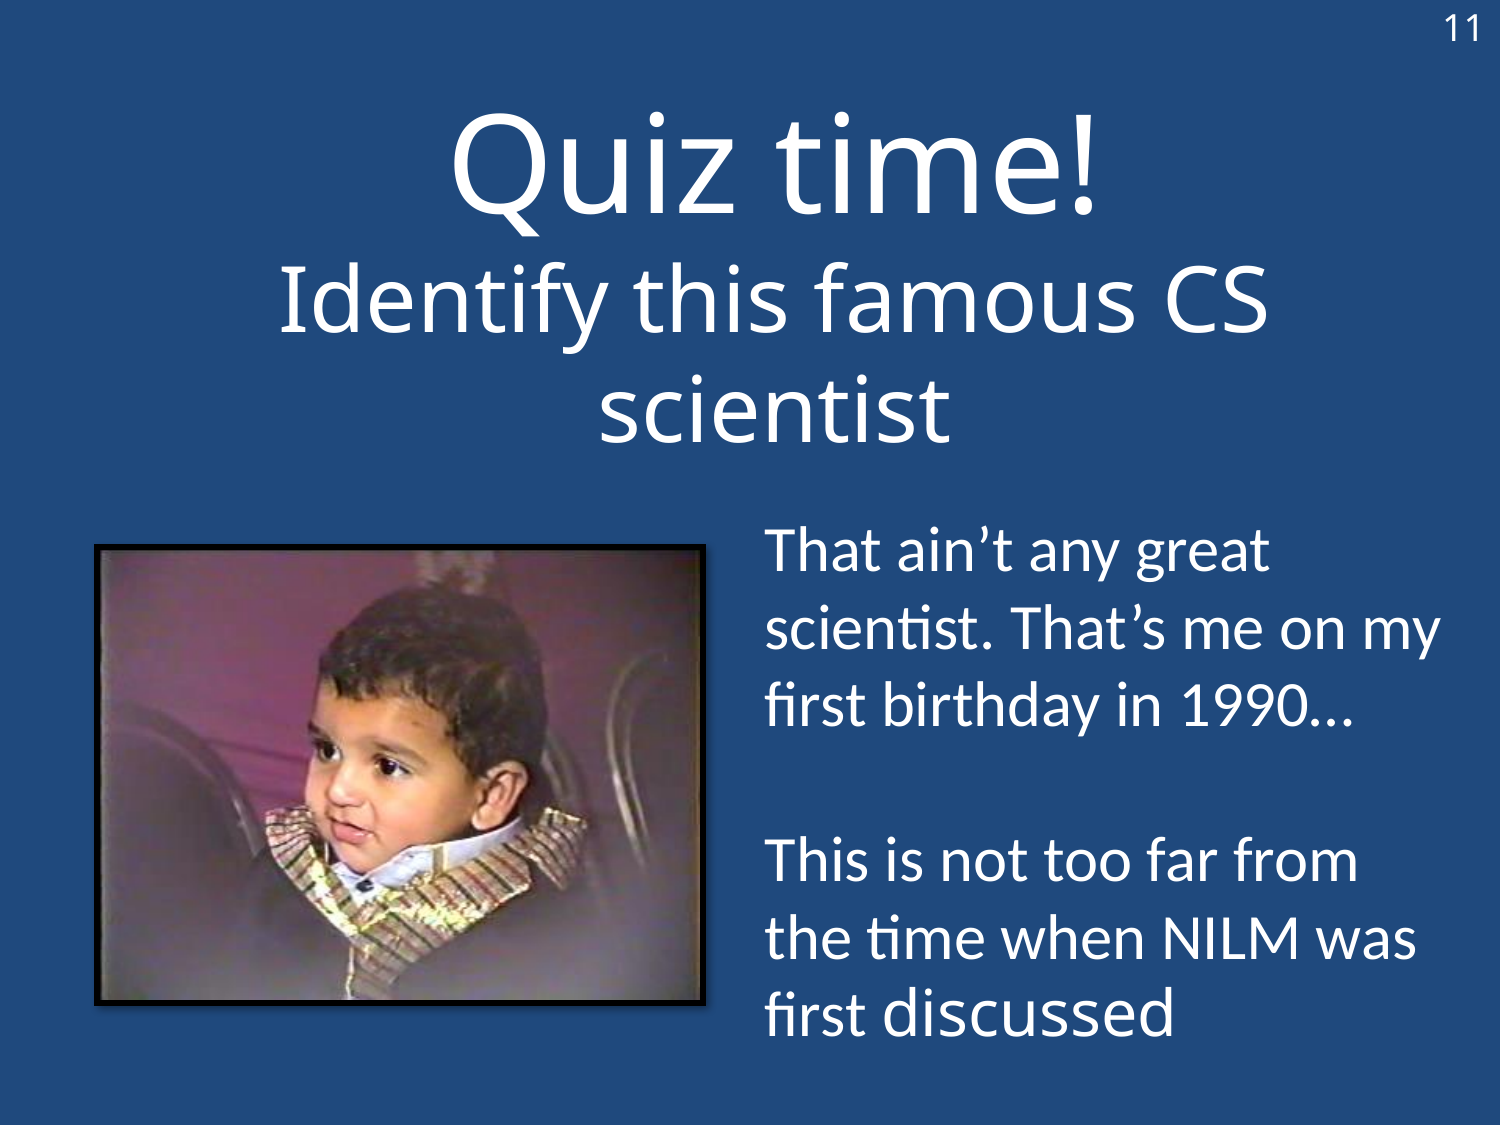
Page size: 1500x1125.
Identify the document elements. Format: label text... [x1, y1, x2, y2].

slide_number 11 [1149, 0, 1500, 60]
title Quiz time! Identify this famous CS scientist [75, 174, 1475, 363]
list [99, 549, 701, 1001]
text_box That ain’t any great scientist. That’s me on my first birthday in 1990… This is not too far from the time when NILM was first discussed [750, 499, 1475, 1058]
